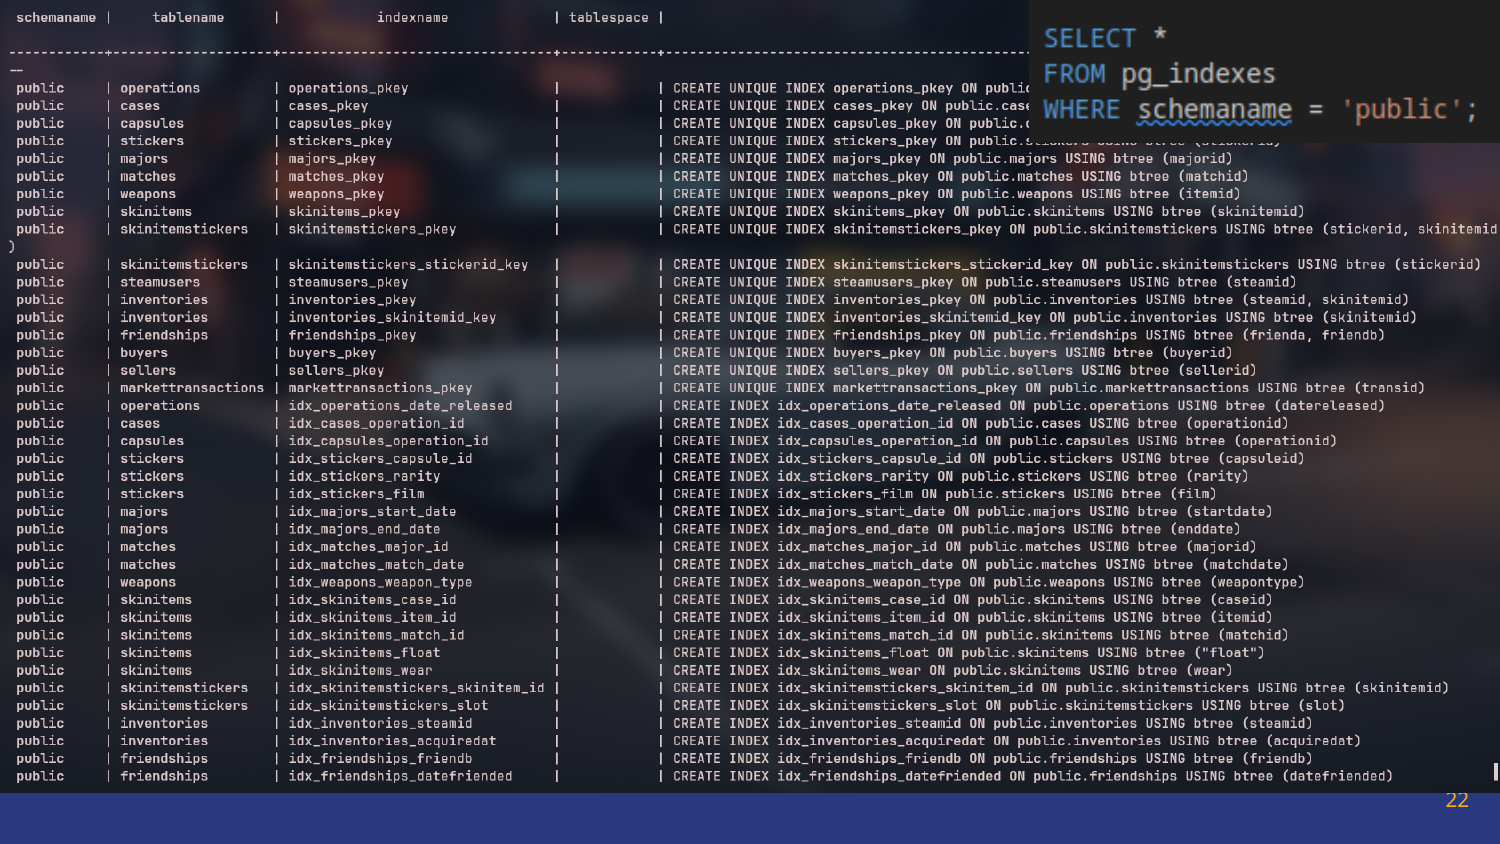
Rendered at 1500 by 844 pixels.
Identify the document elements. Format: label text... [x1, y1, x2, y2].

slide_number ‹#› [1394, 802, 1484, 834]
picture [0, 0, 1500, 794]
